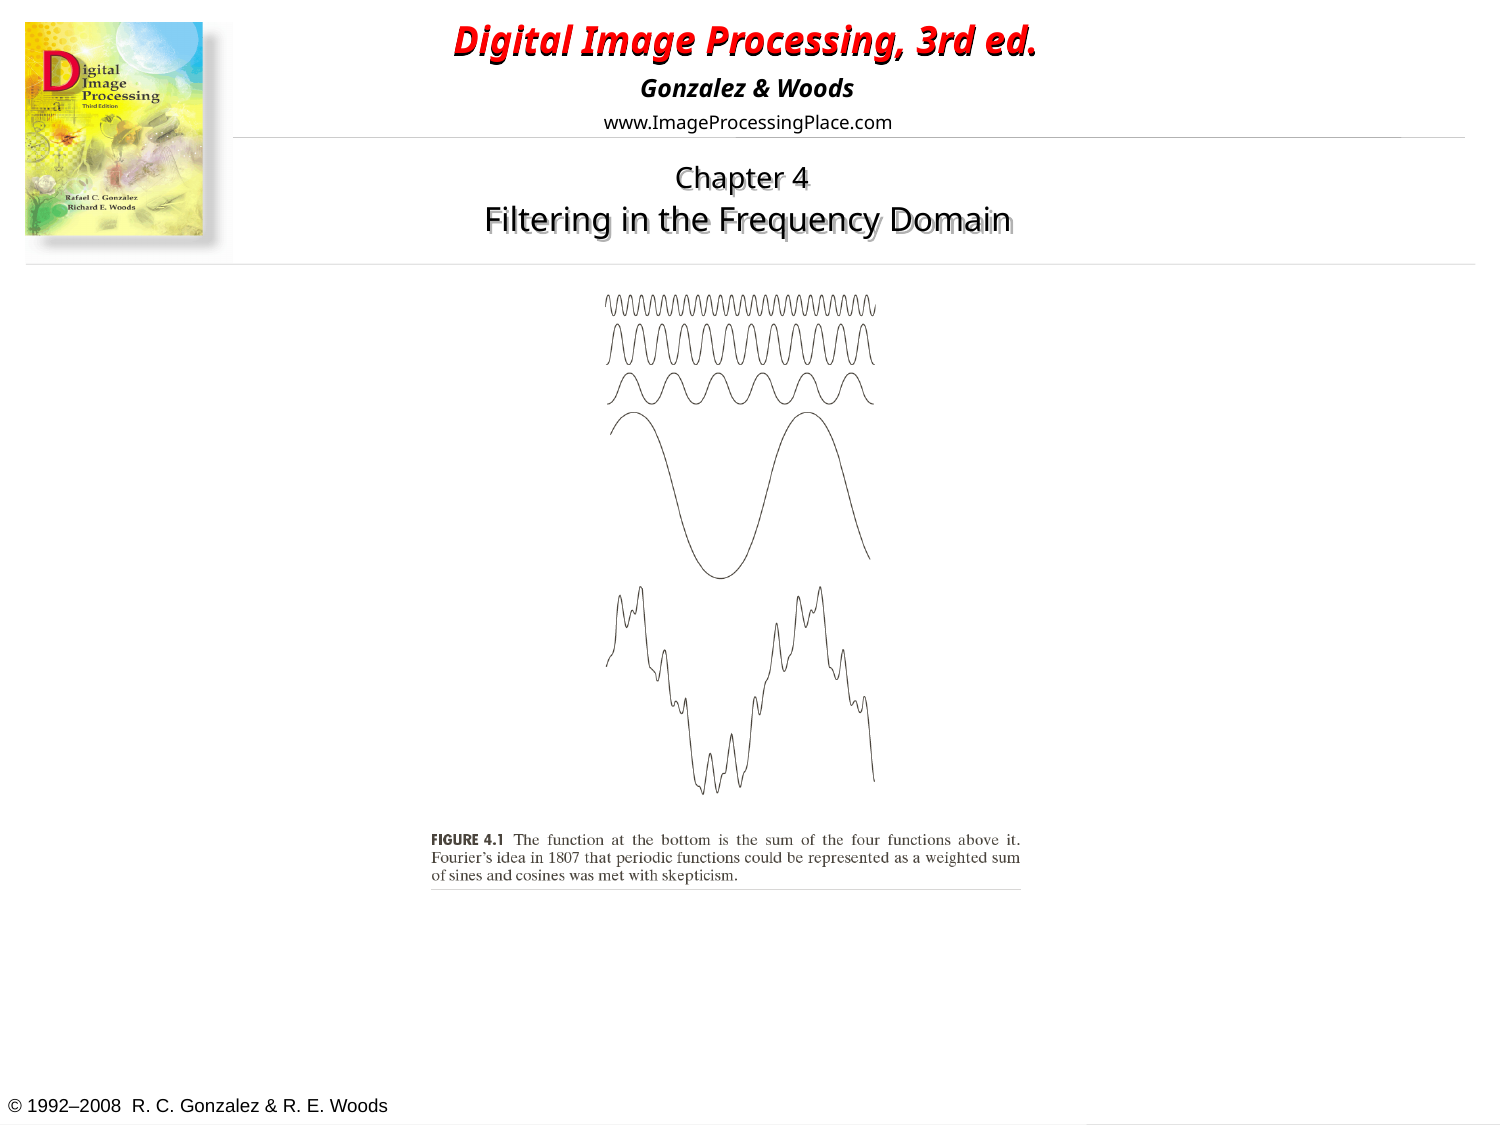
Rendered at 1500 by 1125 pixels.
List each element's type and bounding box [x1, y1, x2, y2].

picture [424, 289, 1024, 892]
picture [25, 22, 233, 263]
